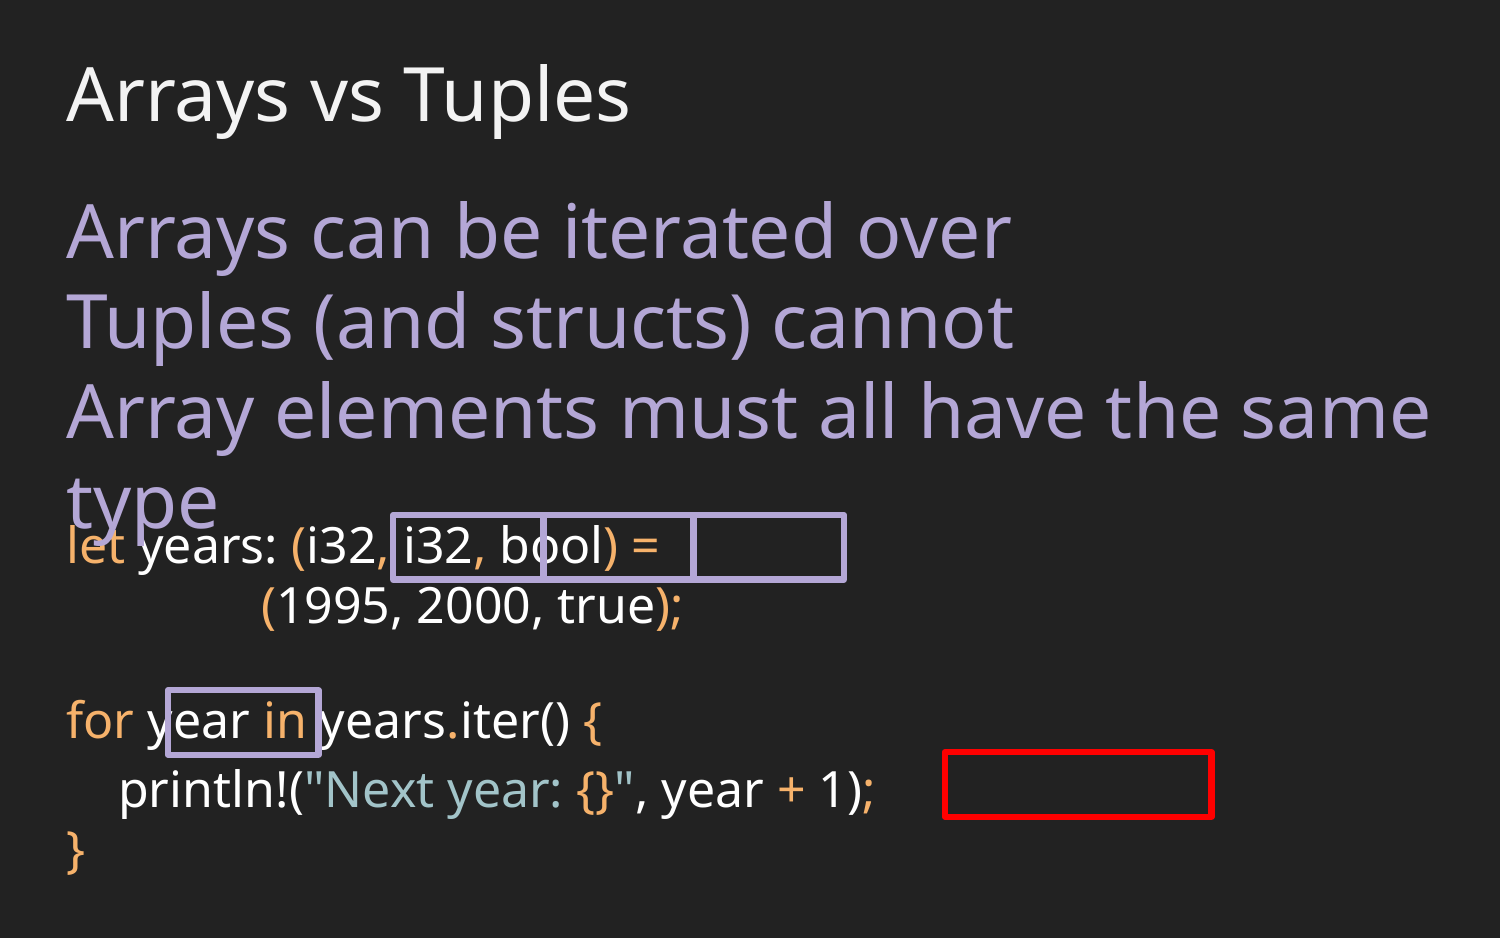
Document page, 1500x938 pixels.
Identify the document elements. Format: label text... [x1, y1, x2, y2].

text_box [693, 515, 845, 580]
text_box let years: (i32, i32, bool) = (1995, 2000, true); [51, 498, 1469, 649]
text_box [168, 690, 319, 755]
text_box Arrays vs Tuples [51, 31, 964, 166]
text_box Arrays can be iterated over Tuples (and structs) cannot Array elements must all have the same type [51, 168, 1469, 476]
text_box [543, 515, 693, 580]
text_box [944, 752, 1212, 817]
text_box [393, 515, 543, 580]
text_box for year in years.iter() { println!("Next year: {}", year + 1); } [51, 673, 1469, 893]
